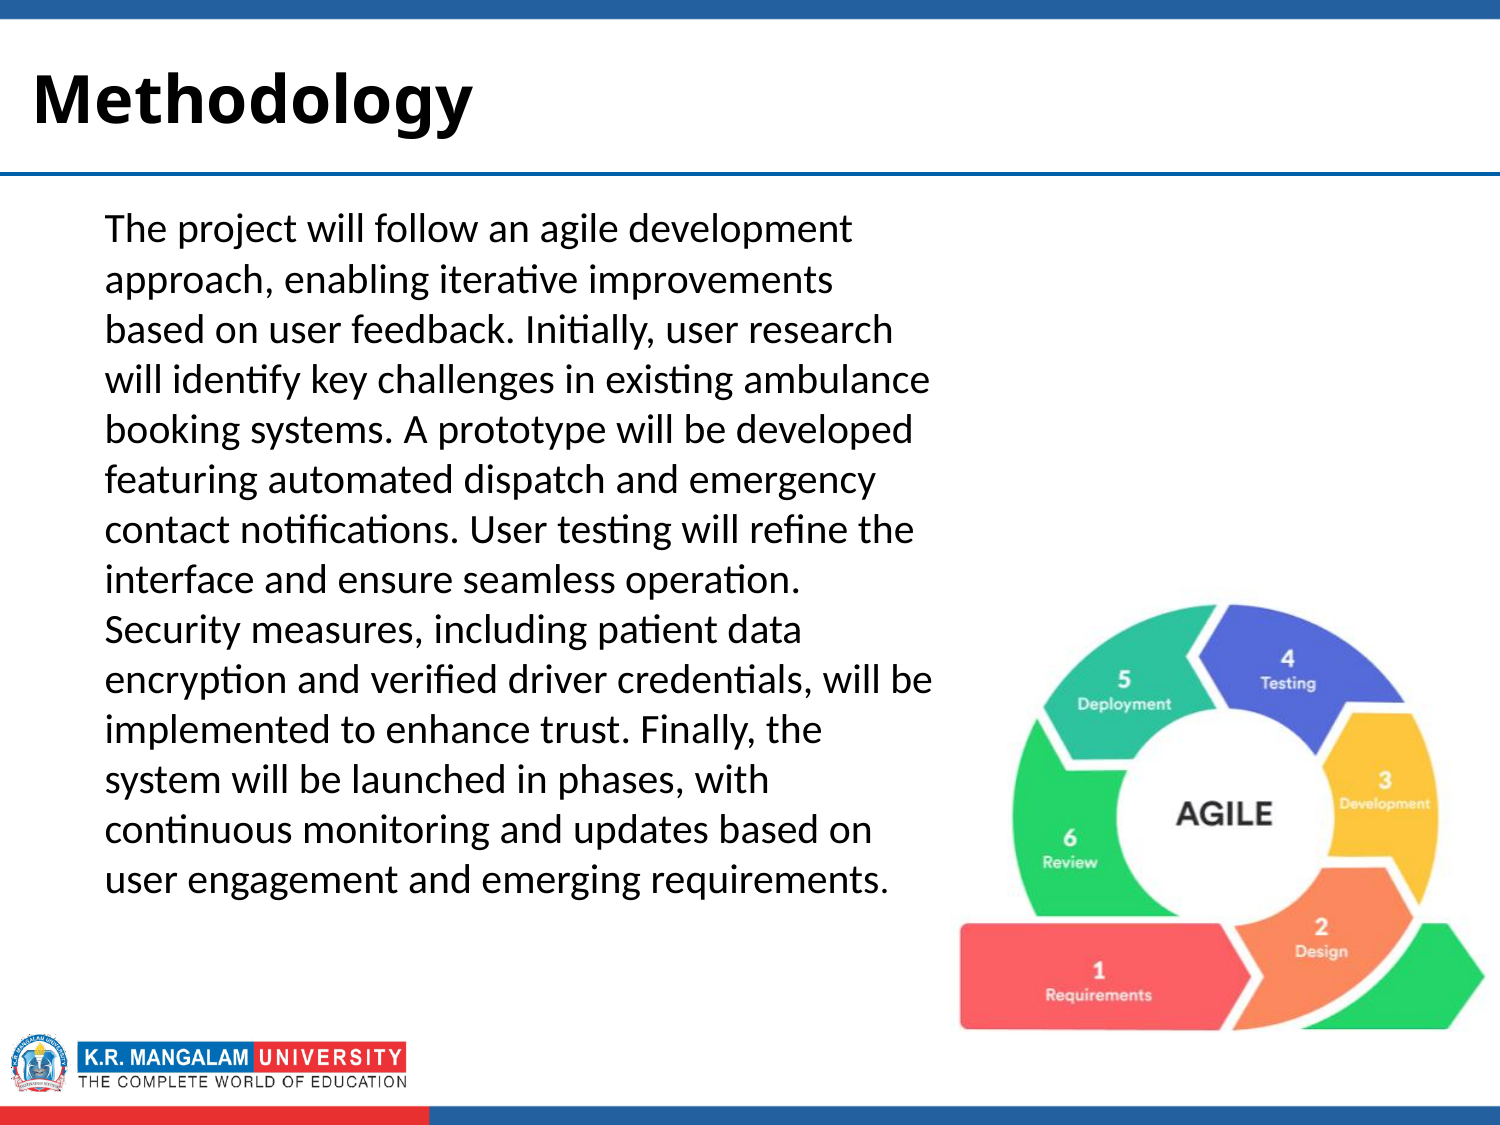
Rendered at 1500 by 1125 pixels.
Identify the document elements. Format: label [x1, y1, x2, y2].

picture [11, 1034, 408, 1093]
list [0, 0, 1500, 173]
list [0, 181, 1500, 1125]
picture [950, 569, 1500, 1069]
